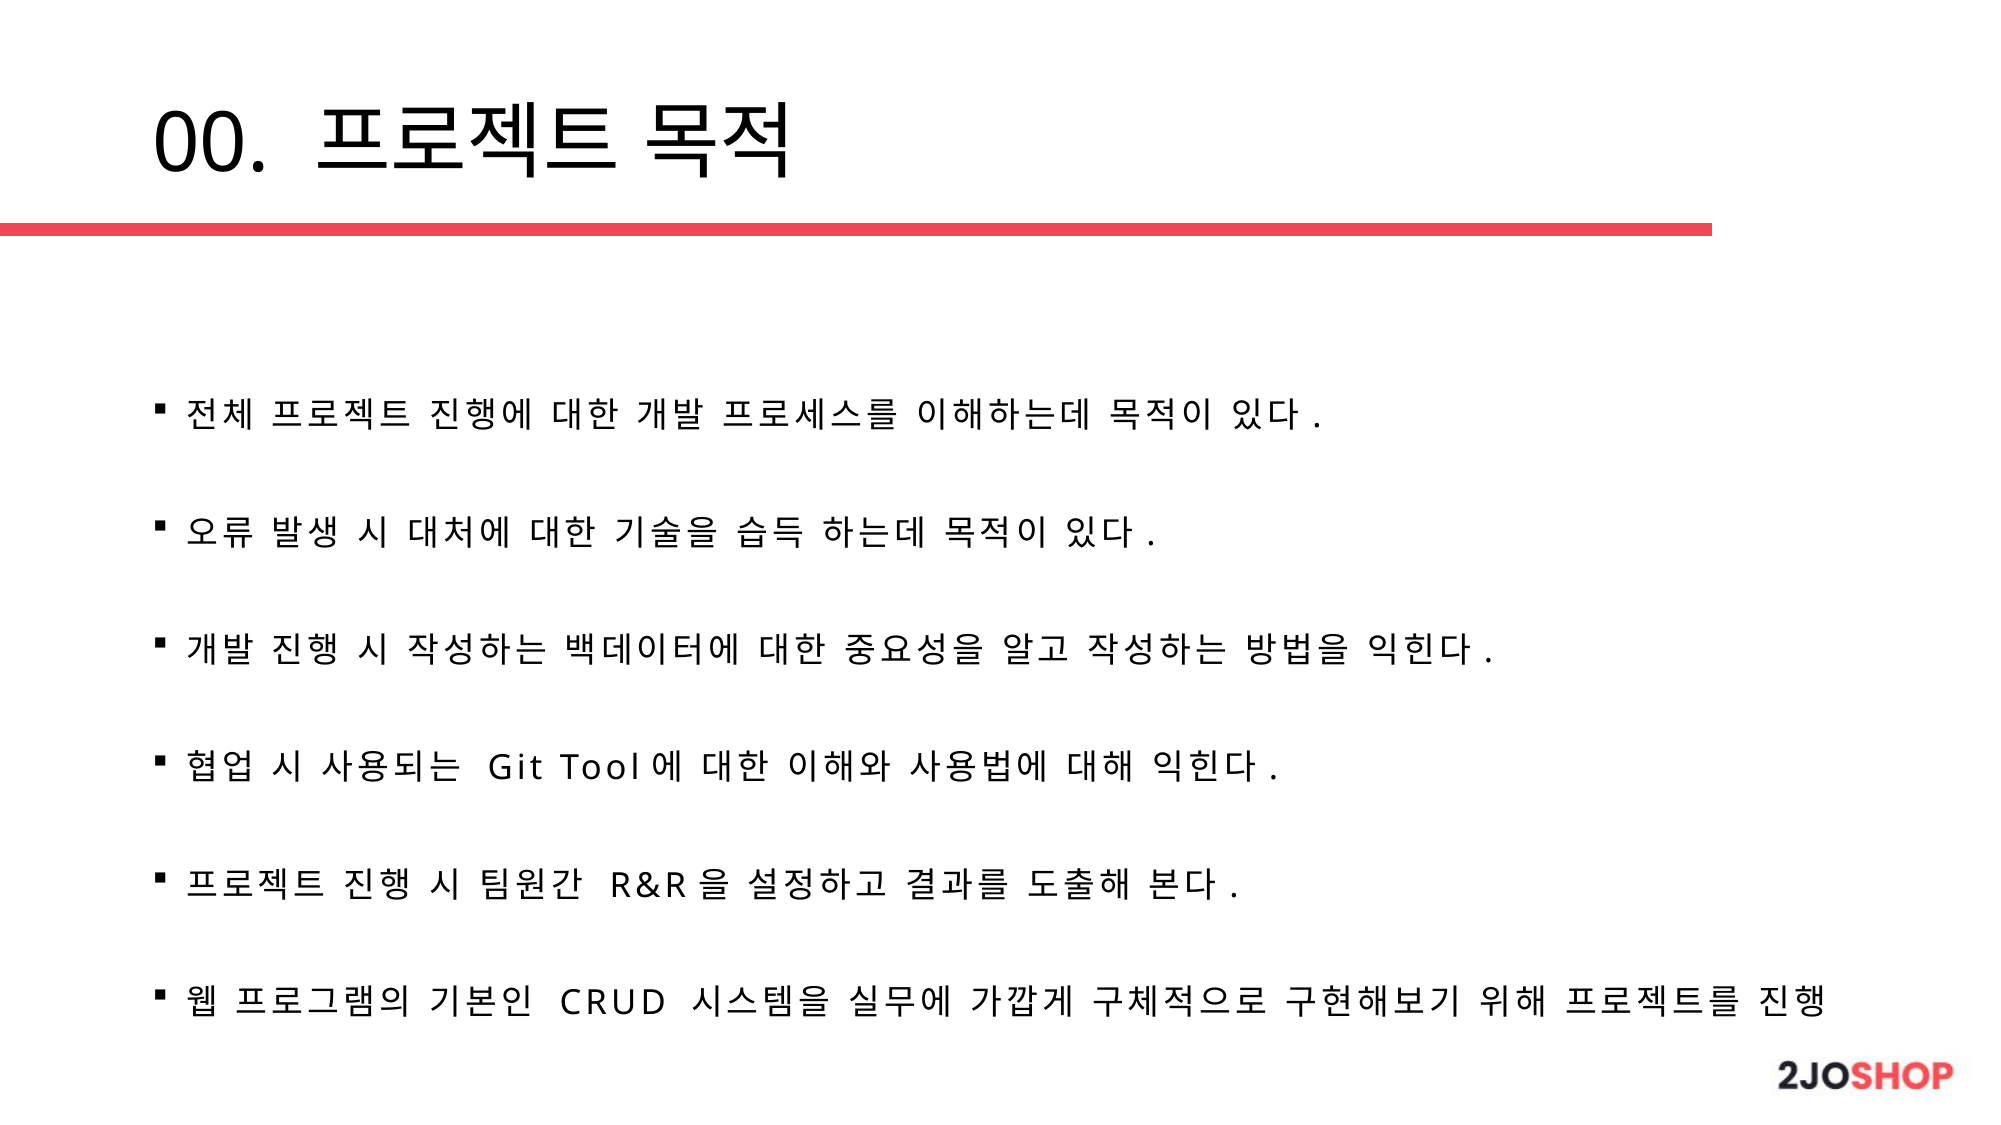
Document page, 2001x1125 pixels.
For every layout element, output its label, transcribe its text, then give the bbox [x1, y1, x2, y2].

title 00. 프로젝트 목적 [137, 59, 1863, 219]
list 전체 프로젝트 진행에 대한 개발 프로세스를 이해하는데 목적이 있다. 오류 발생 시 대처에 대한 기술을 습득 하는데 목적이 있다. 개발 진행 시 작성하는 백데이터에 대한 중요성을 알고 작성하는 방법을 익힌다. 협업 시 사용되는 Git Tool에 대한 이해와 사용법에 대해 익힌다. 프로젝트 진행 시 팀원간 R&R을 설정하고 결과를 도출해 본다. 웹 프로그램의 기본인 CRUD 시스템을 실무에 가깝게 구체적으로 구현해보기 위해 프로젝트를 진행 [137, 330, 1863, 1054]
picture [1750, 1036, 1975, 1112]
